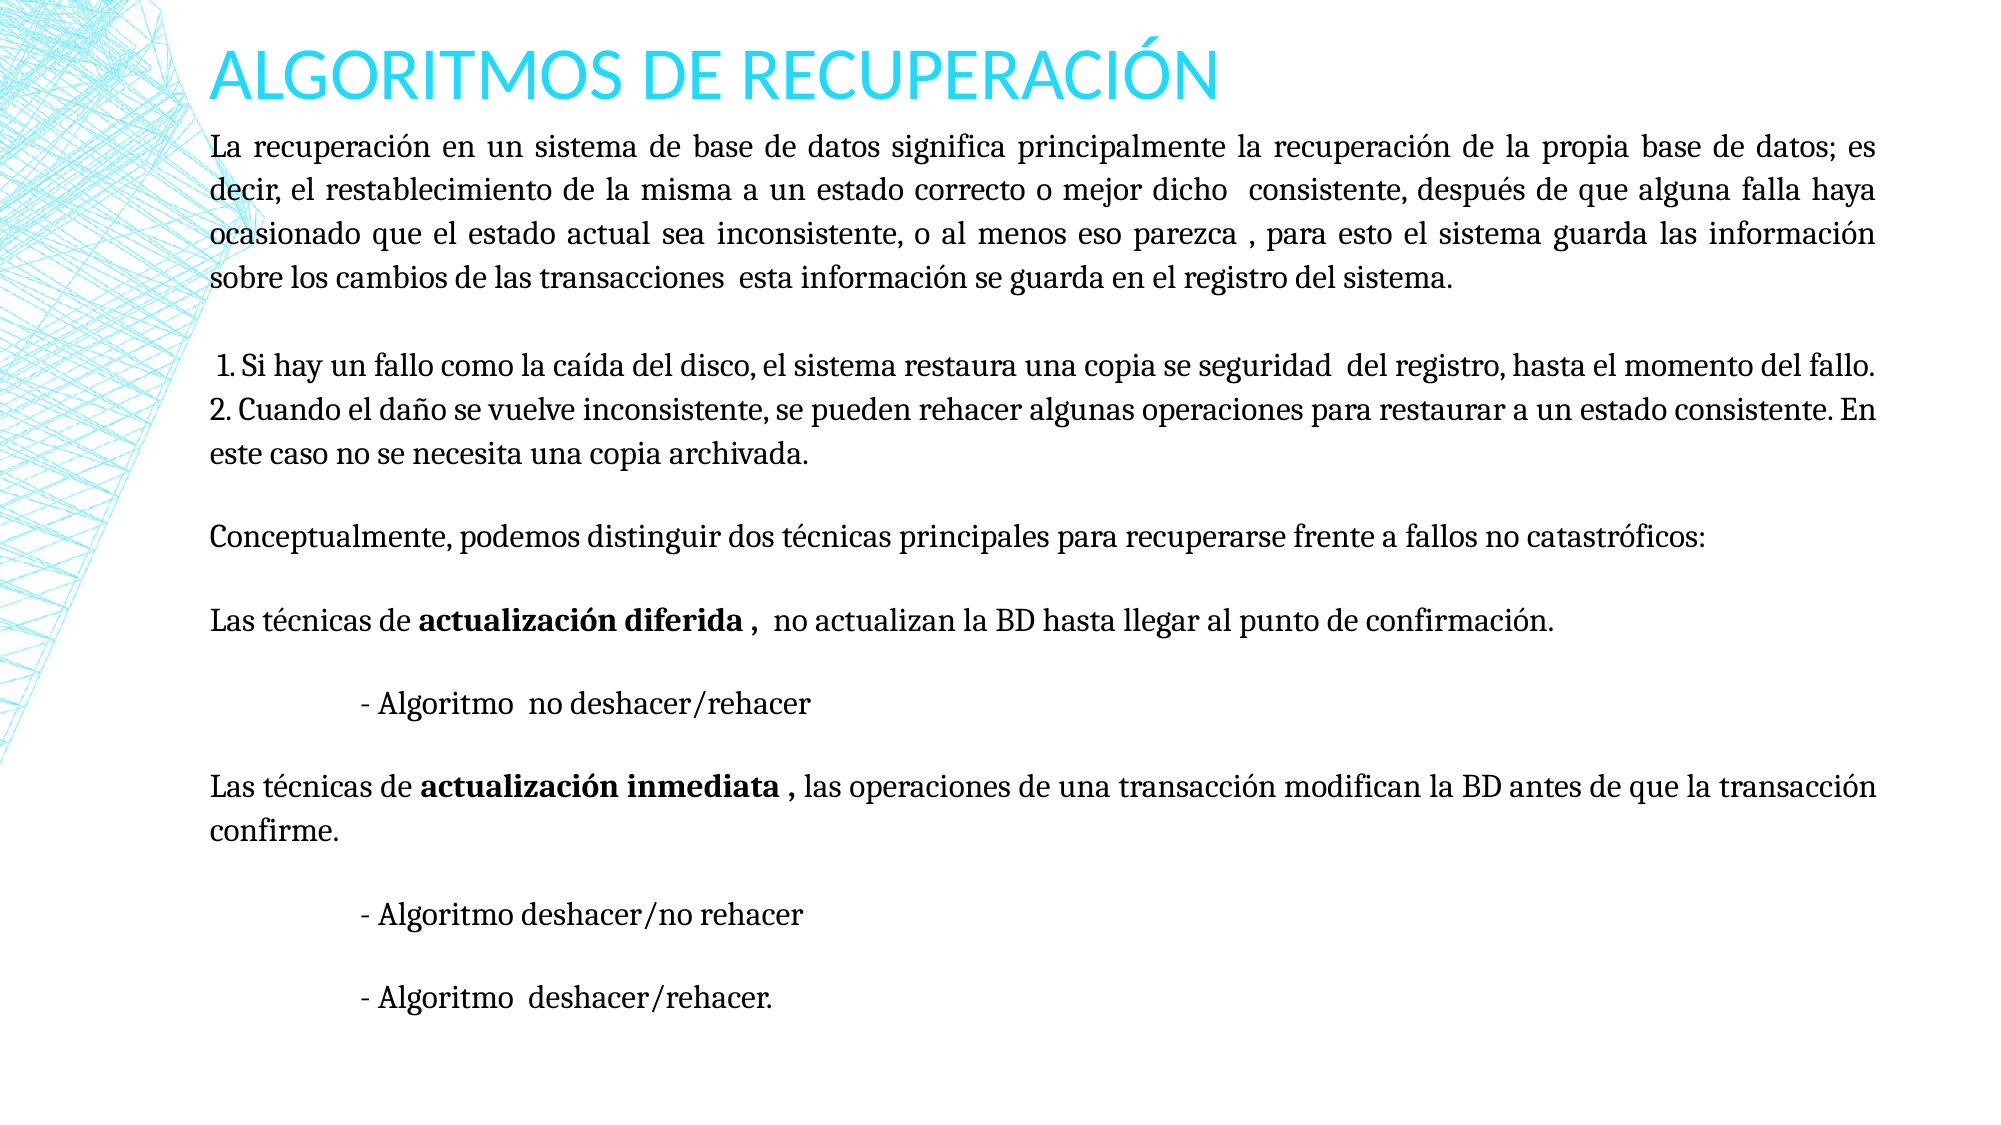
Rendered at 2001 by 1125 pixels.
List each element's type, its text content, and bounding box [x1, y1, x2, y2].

list La recuperación en un sistema de base de datos significa principalmente la recuperación de la propia base de datos; es decir, el restablecimiento de la misma a un estado correcto o mejor dicho consistente, después de que alguna falla haya ocasionado que el estado actual sea inconsistente, o al menos eso parezca , para esto el sistema guarda las información sobre los cambios de las transacciones esta información se guarda en el registro del sistema. 1. Si hay un fallo como la caída del disco, el sistema restaura una copia se seguridad del registro, hasta el momento del fallo. 2. Cuando el daño se vuelve inconsistente, se pueden rehacer algunas operaciones para restaurar a un estado consistente. En este caso no se necesita una copia archivada. Conceptualmente, podemos distinguir dos técnicas principales para recuperarse frente a fallos no catastróficos: Las técnicas de actualización diferida , no actualizan la BD hasta llegar al punto de confirmación. - Algoritmo no deshacer/rehacer Las técnicas de actualización inmediata , las operaciones de una transacción modifican la BD antes de que la transacción confirme. - Algoritmo deshacer/no rehacer - Algoritmo deshacer/rehacer. [194, 112, 1895, 1087]
title ALGORITMOS DE RECUPERACIÓN [194, 9, 1749, 112]
picture [0, 0, 2001, 1125]
